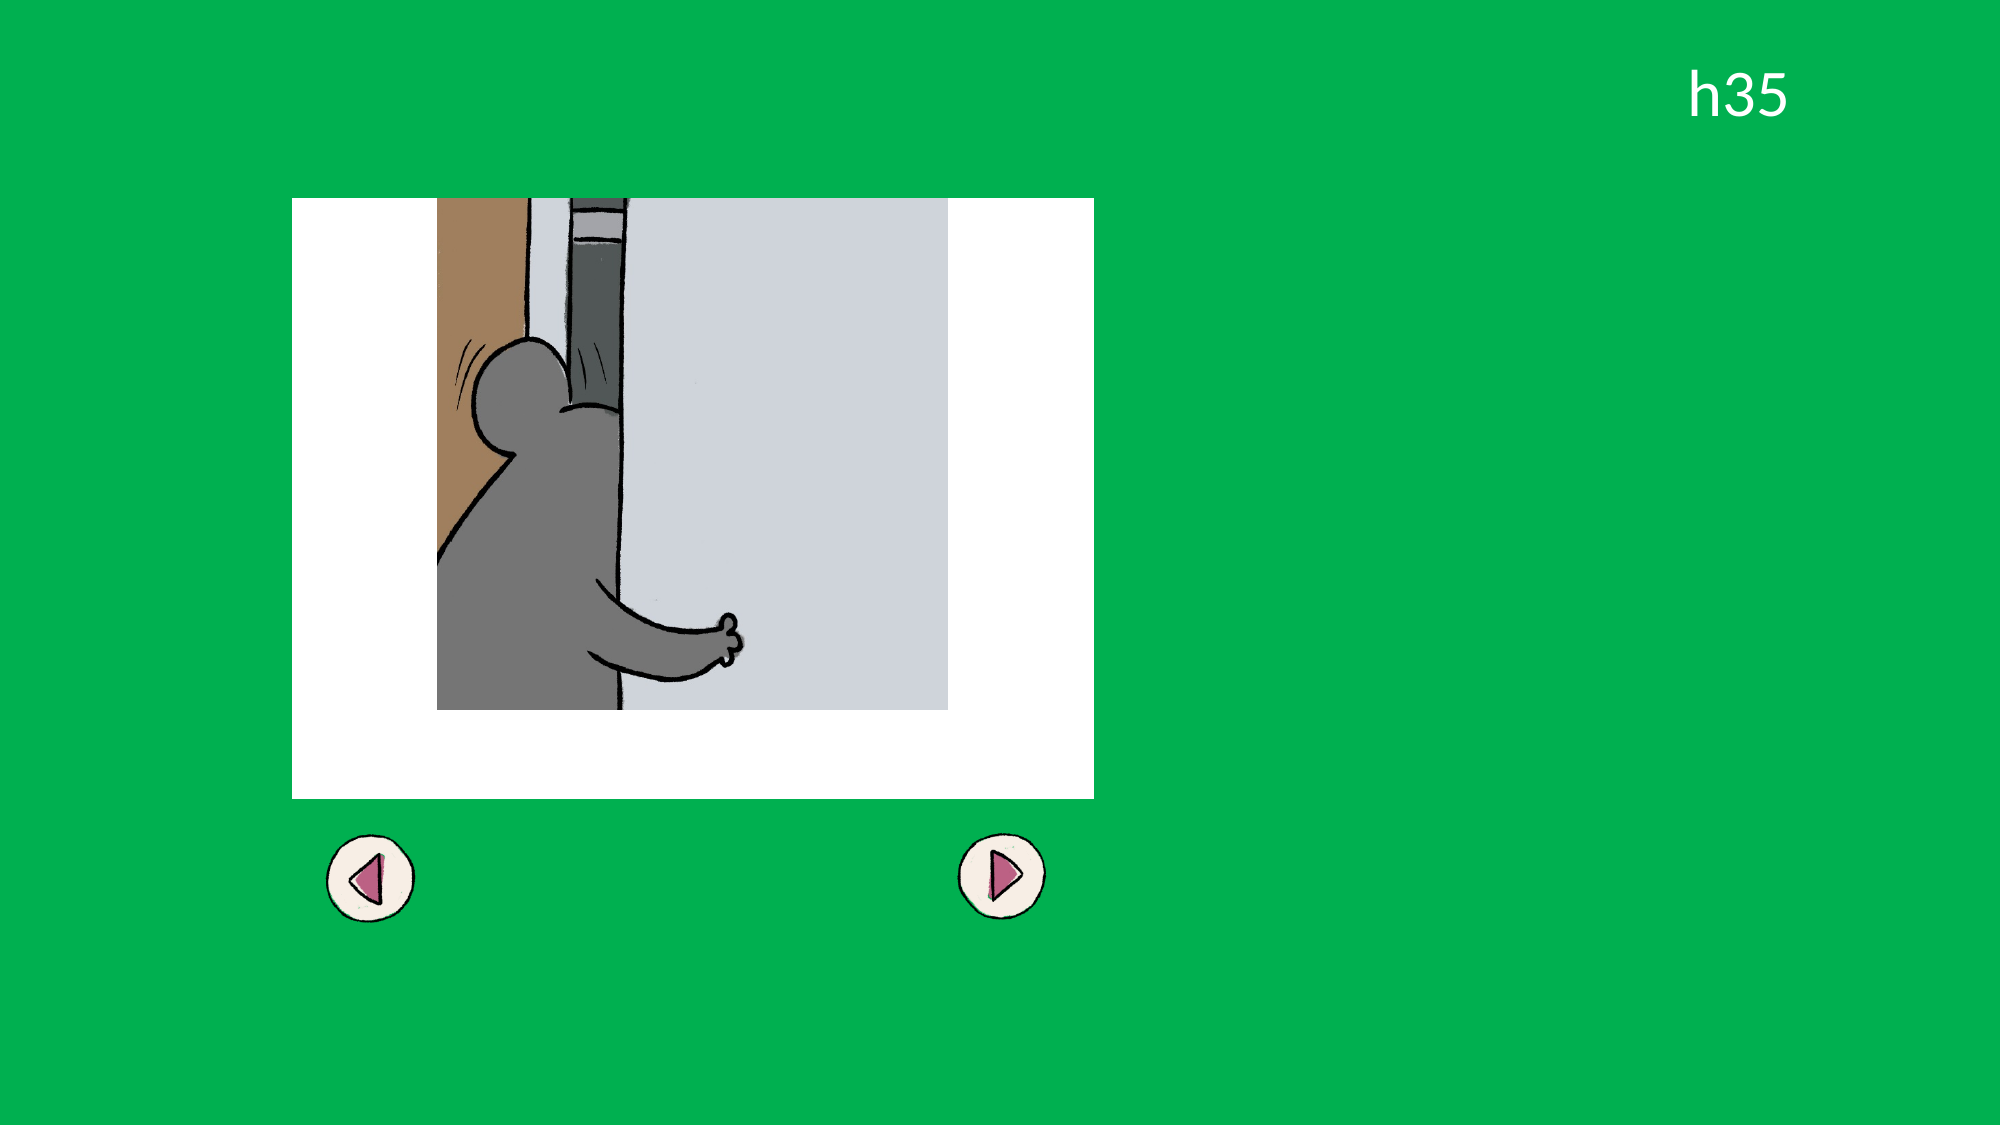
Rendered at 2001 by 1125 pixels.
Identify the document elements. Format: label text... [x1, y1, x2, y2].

text_box h35 [1672, 42, 1814, 138]
picture [956, 832, 1047, 922]
picture [291, 198, 1094, 799]
picture [324, 833, 416, 925]
